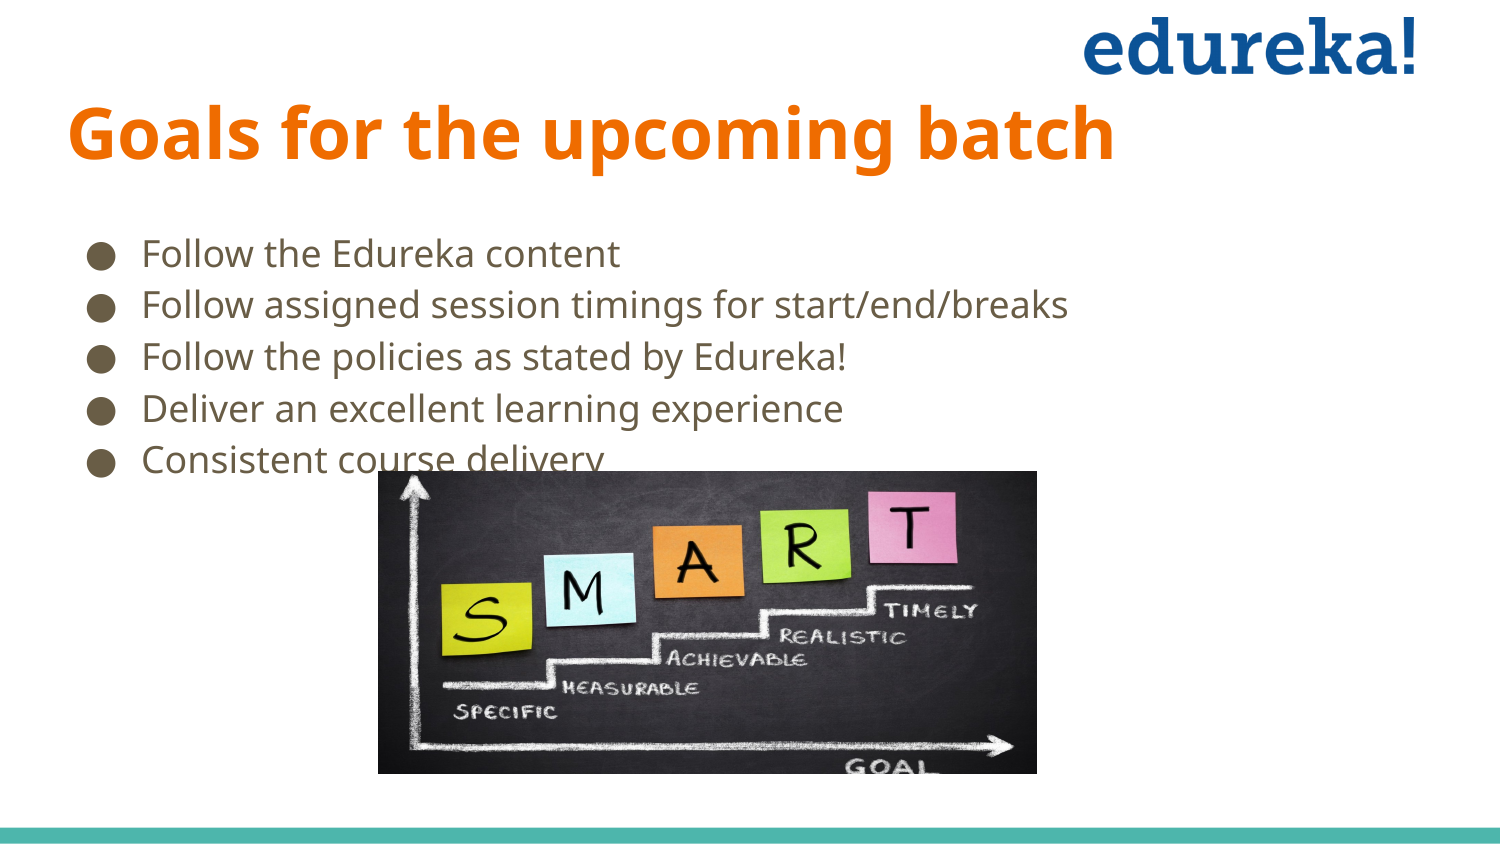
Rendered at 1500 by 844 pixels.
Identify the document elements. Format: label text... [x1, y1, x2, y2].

title Goals for the upcoming batch [51, 72, 1449, 189]
picture [1084, 17, 1414, 75]
list Follow the Edureka content Follow assigned session timings for start/end/breaks Follow the policies as stated by Edureka! Deliver an excellent learning experience Consistent course delivery [51, 207, 1449, 750]
picture [378, 471, 1037, 774]
